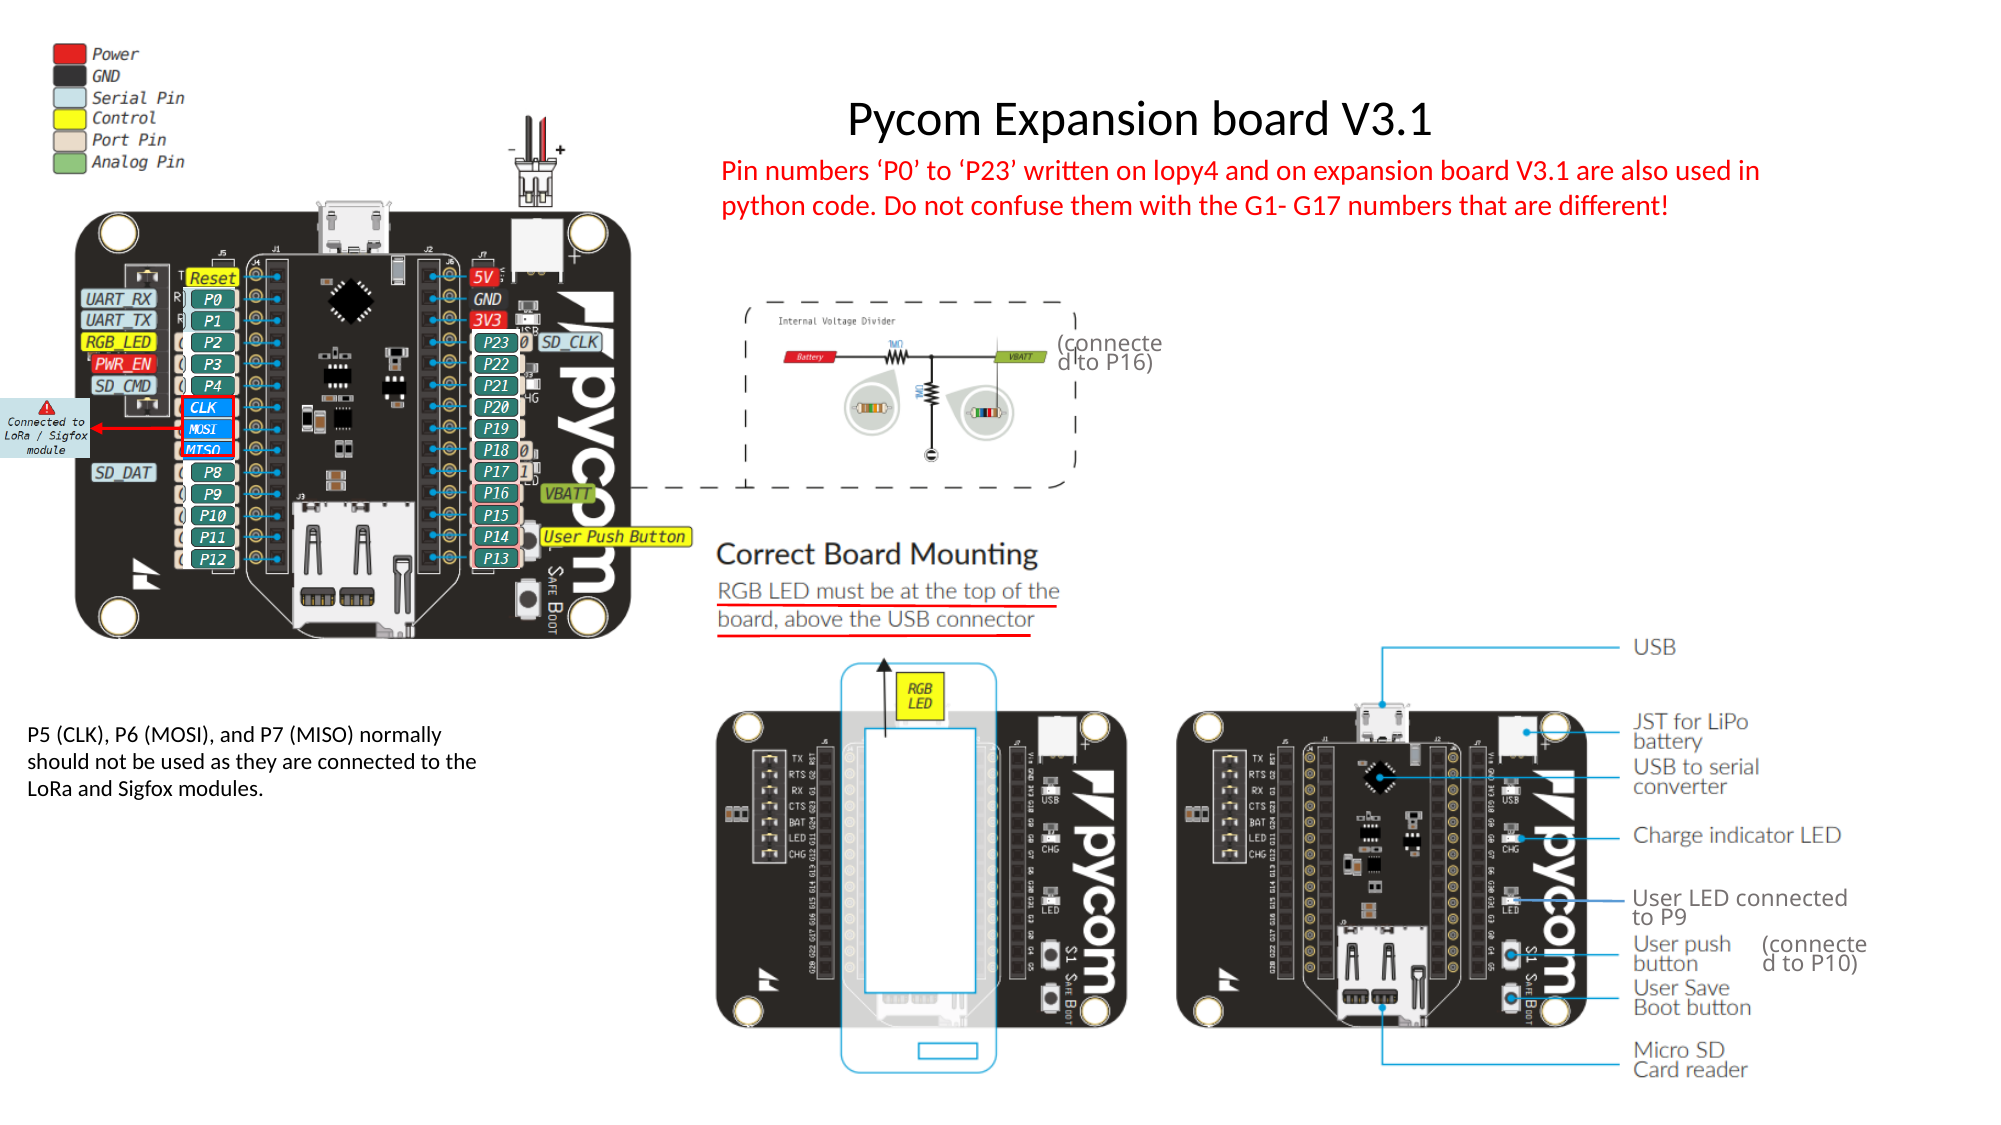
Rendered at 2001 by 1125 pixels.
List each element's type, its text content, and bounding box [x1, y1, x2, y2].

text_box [0, 27, 1098, 811]
text_box Pin numbers ‘P0’ to ‘P23’ written on lopy4 and on expansion board V3.1 are also used in python code. Do not confuse them with the G1- G17 numbers that are different! [1098, 153, 1832, 229]
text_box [695, 534, 1891, 1103]
text_box Pycom Expansion board V3.1 [1098, 78, 1849, 153]
text_box (connected to P16) [1098, 330, 1187, 383]
